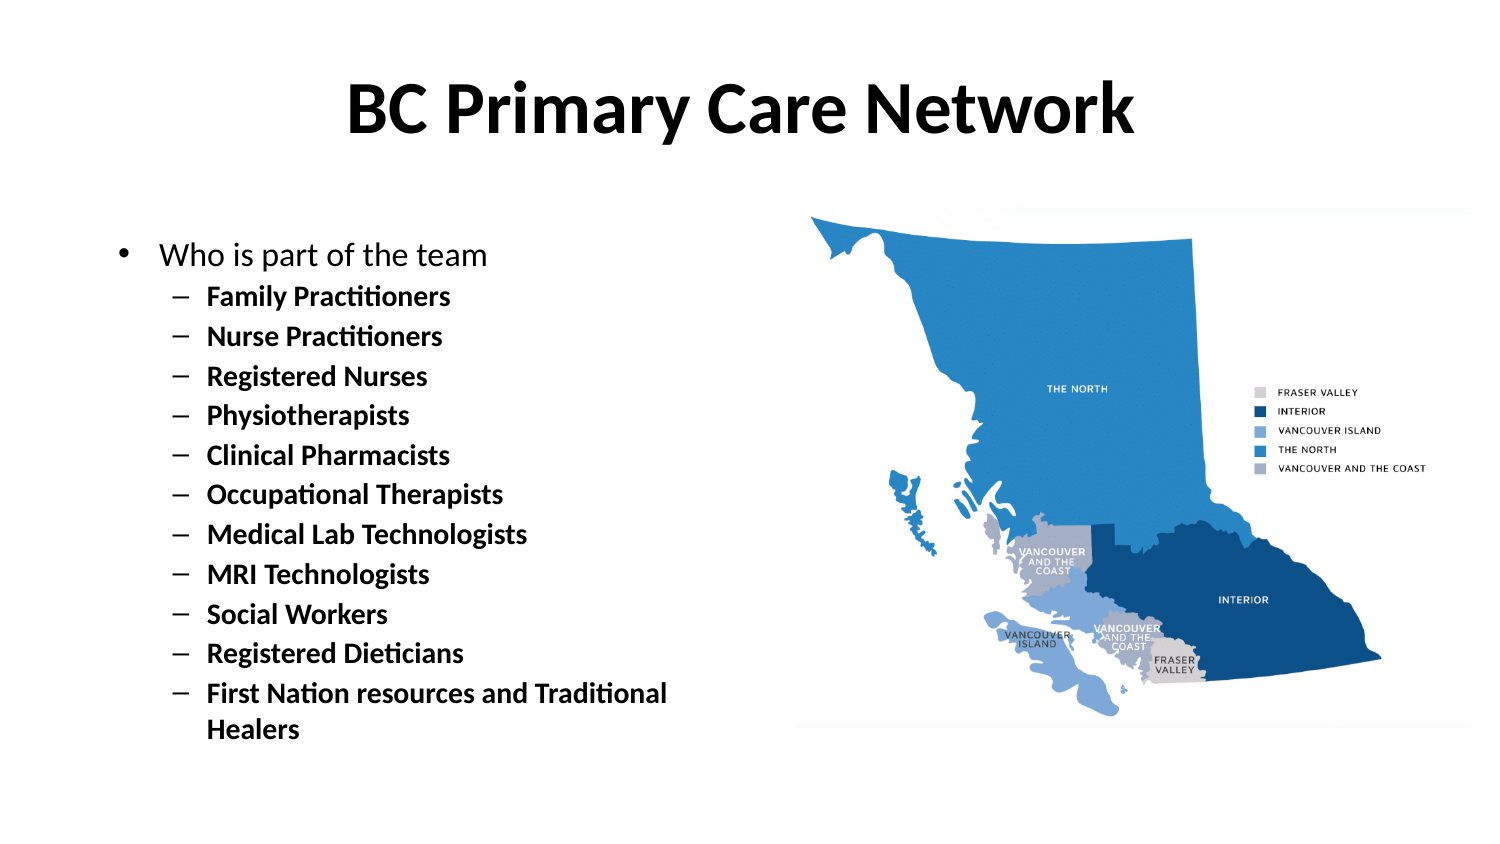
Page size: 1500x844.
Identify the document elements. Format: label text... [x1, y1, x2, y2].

list Who is part of the team Family Practitioners Nurse Practitioners Registered Nurses Physiotherapists Clinical Pharmacists Occupational Therapists Medical Lab Technologists MRI Technologists Social Workers Registered Dieticians First Nation resources and Traditional Healers [103, 224, 770, 760]
picture [796, 207, 1472, 729]
title BC Primary Care Network [75, 33, 1425, 175]
